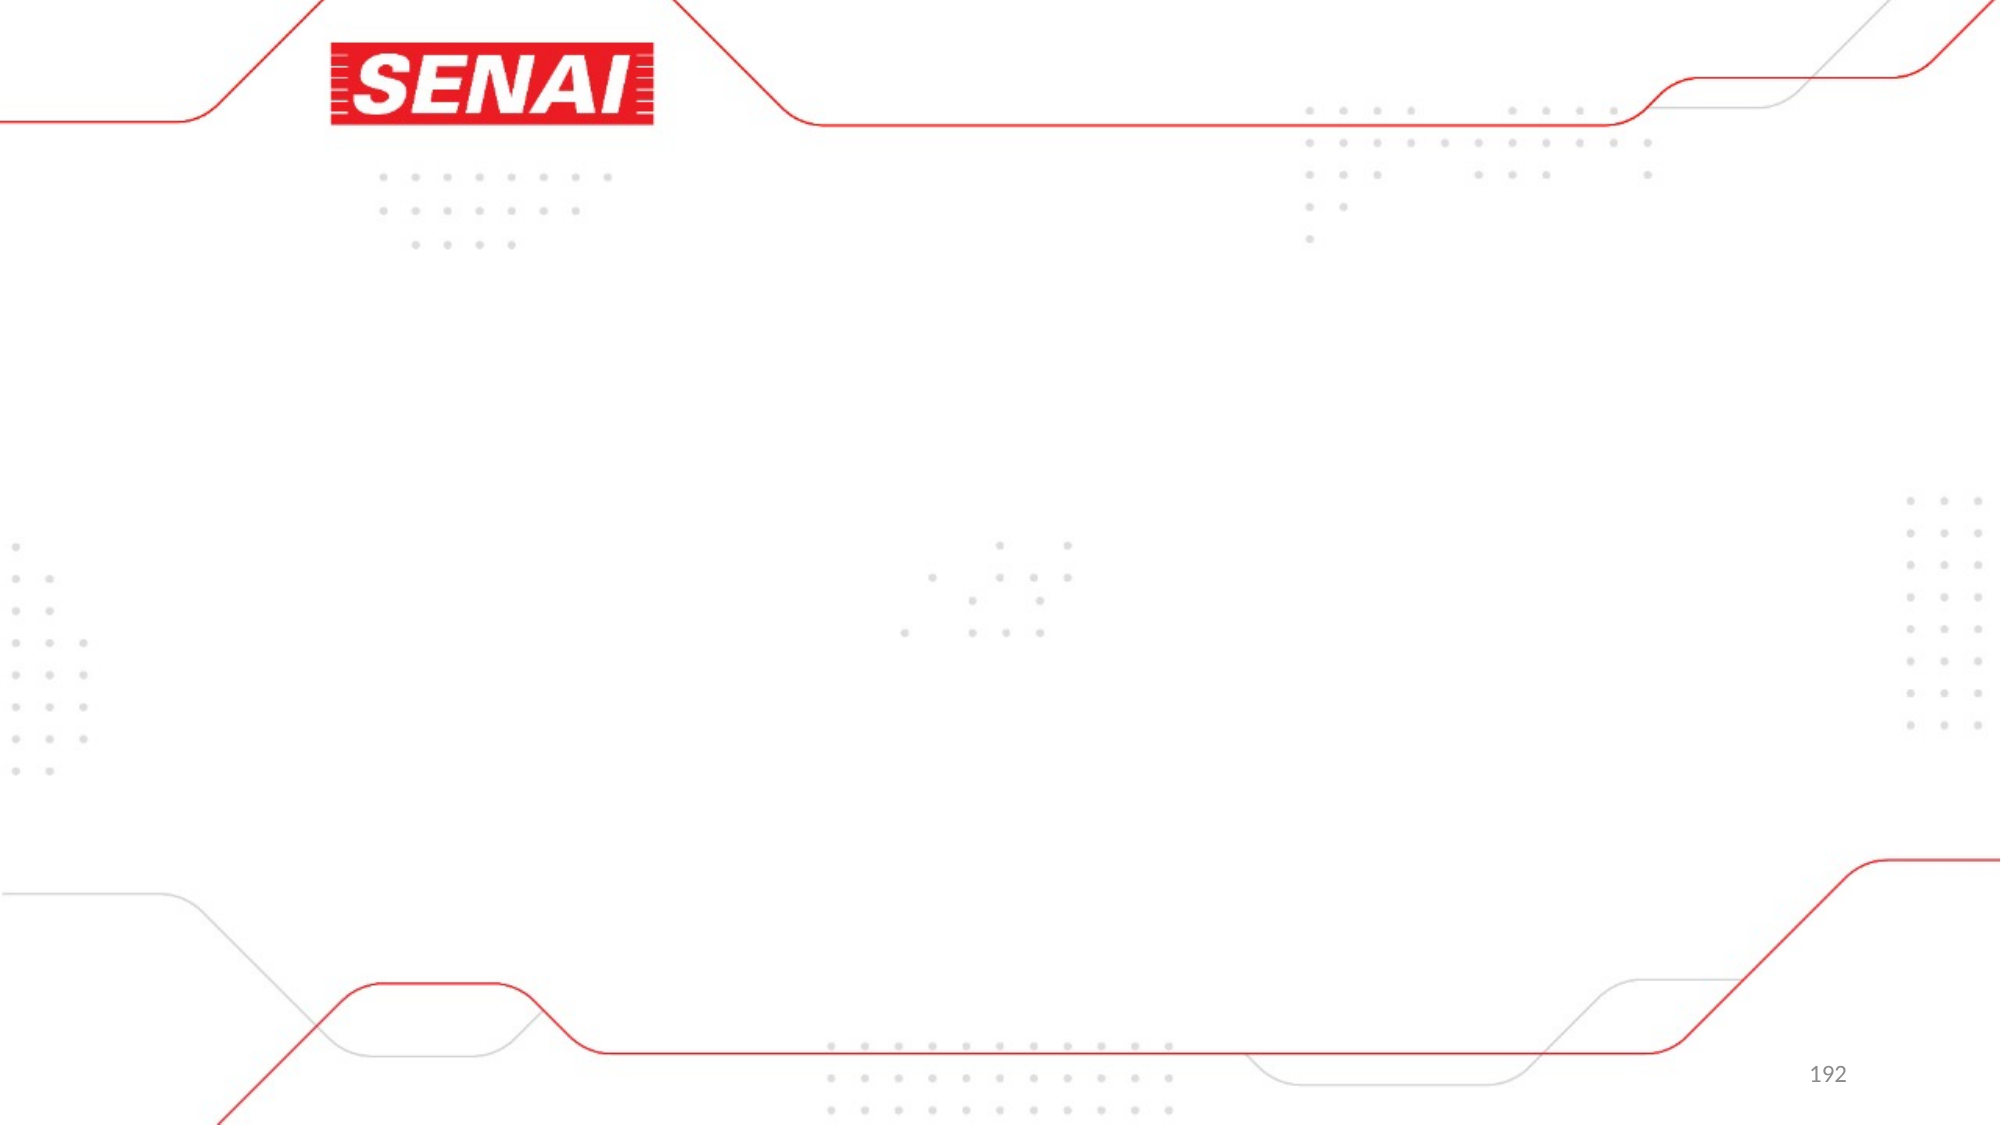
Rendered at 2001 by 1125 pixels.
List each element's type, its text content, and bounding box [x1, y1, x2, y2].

slide_number 192 [1412, 1042, 1863, 1103]
picture [0, 0, 2001, 1125]
